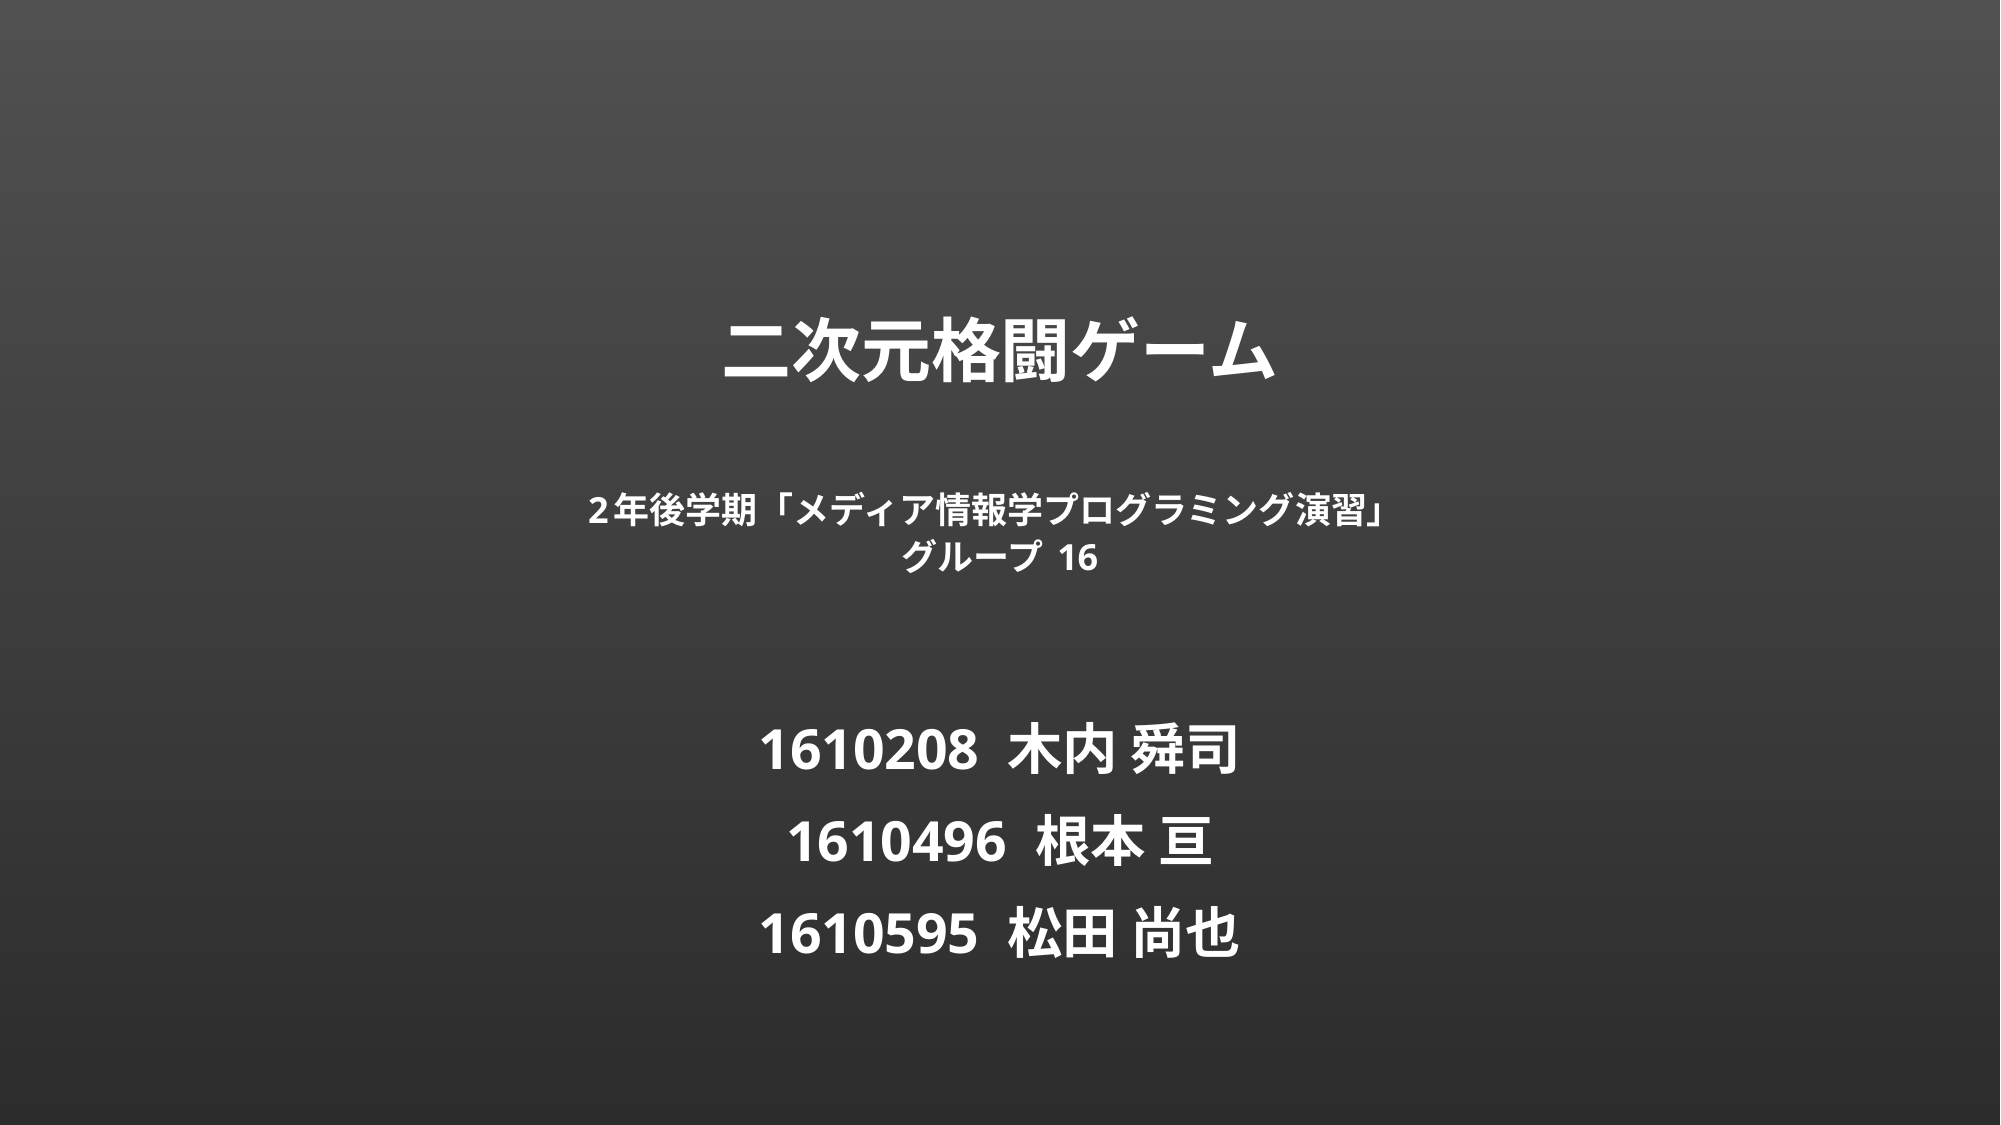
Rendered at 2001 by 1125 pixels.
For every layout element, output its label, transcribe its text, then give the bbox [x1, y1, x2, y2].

subtitle 1610208 木内 舜司 1610496 根本 亘 1610595 松田 尚也 [249, 704, 1750, 976]
title 二次元格闘ゲーム 2年後学期「メディア情報学プログラミング演習」 グループ 16 [249, 290, 1750, 683]
